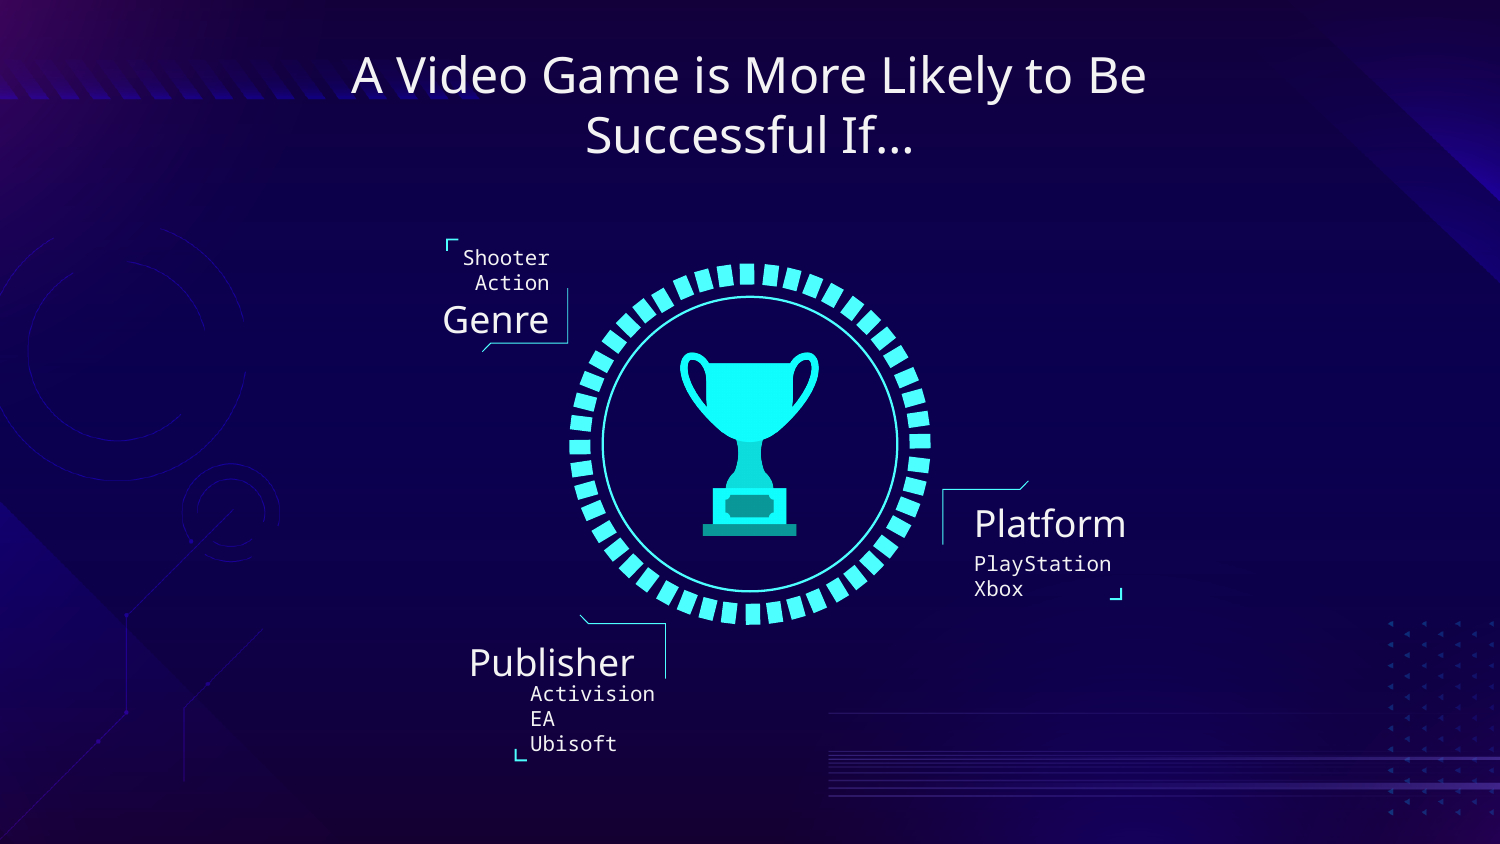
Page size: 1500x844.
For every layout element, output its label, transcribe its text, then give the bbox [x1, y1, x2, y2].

title A Video Game is More Likely to Be Successful If… [221, 25, 1279, 182]
picture [0, 0, 1500, 844]
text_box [569, 263, 931, 626]
subtitle Shooter Action [408, 229, 565, 281]
title Genre [135, 281, 564, 345]
text_box [446, 238, 459, 251]
text_box Activision EA Ubisoft [515, 665, 697, 746]
title Platform [958, 497, 1389, 561]
text_box [514, 748, 527, 762]
subtitle PlayStation Xbox [958, 561, 1141, 615]
text_box [1109, 587, 1123, 601]
text_box Publisher [220, 623, 650, 688]
